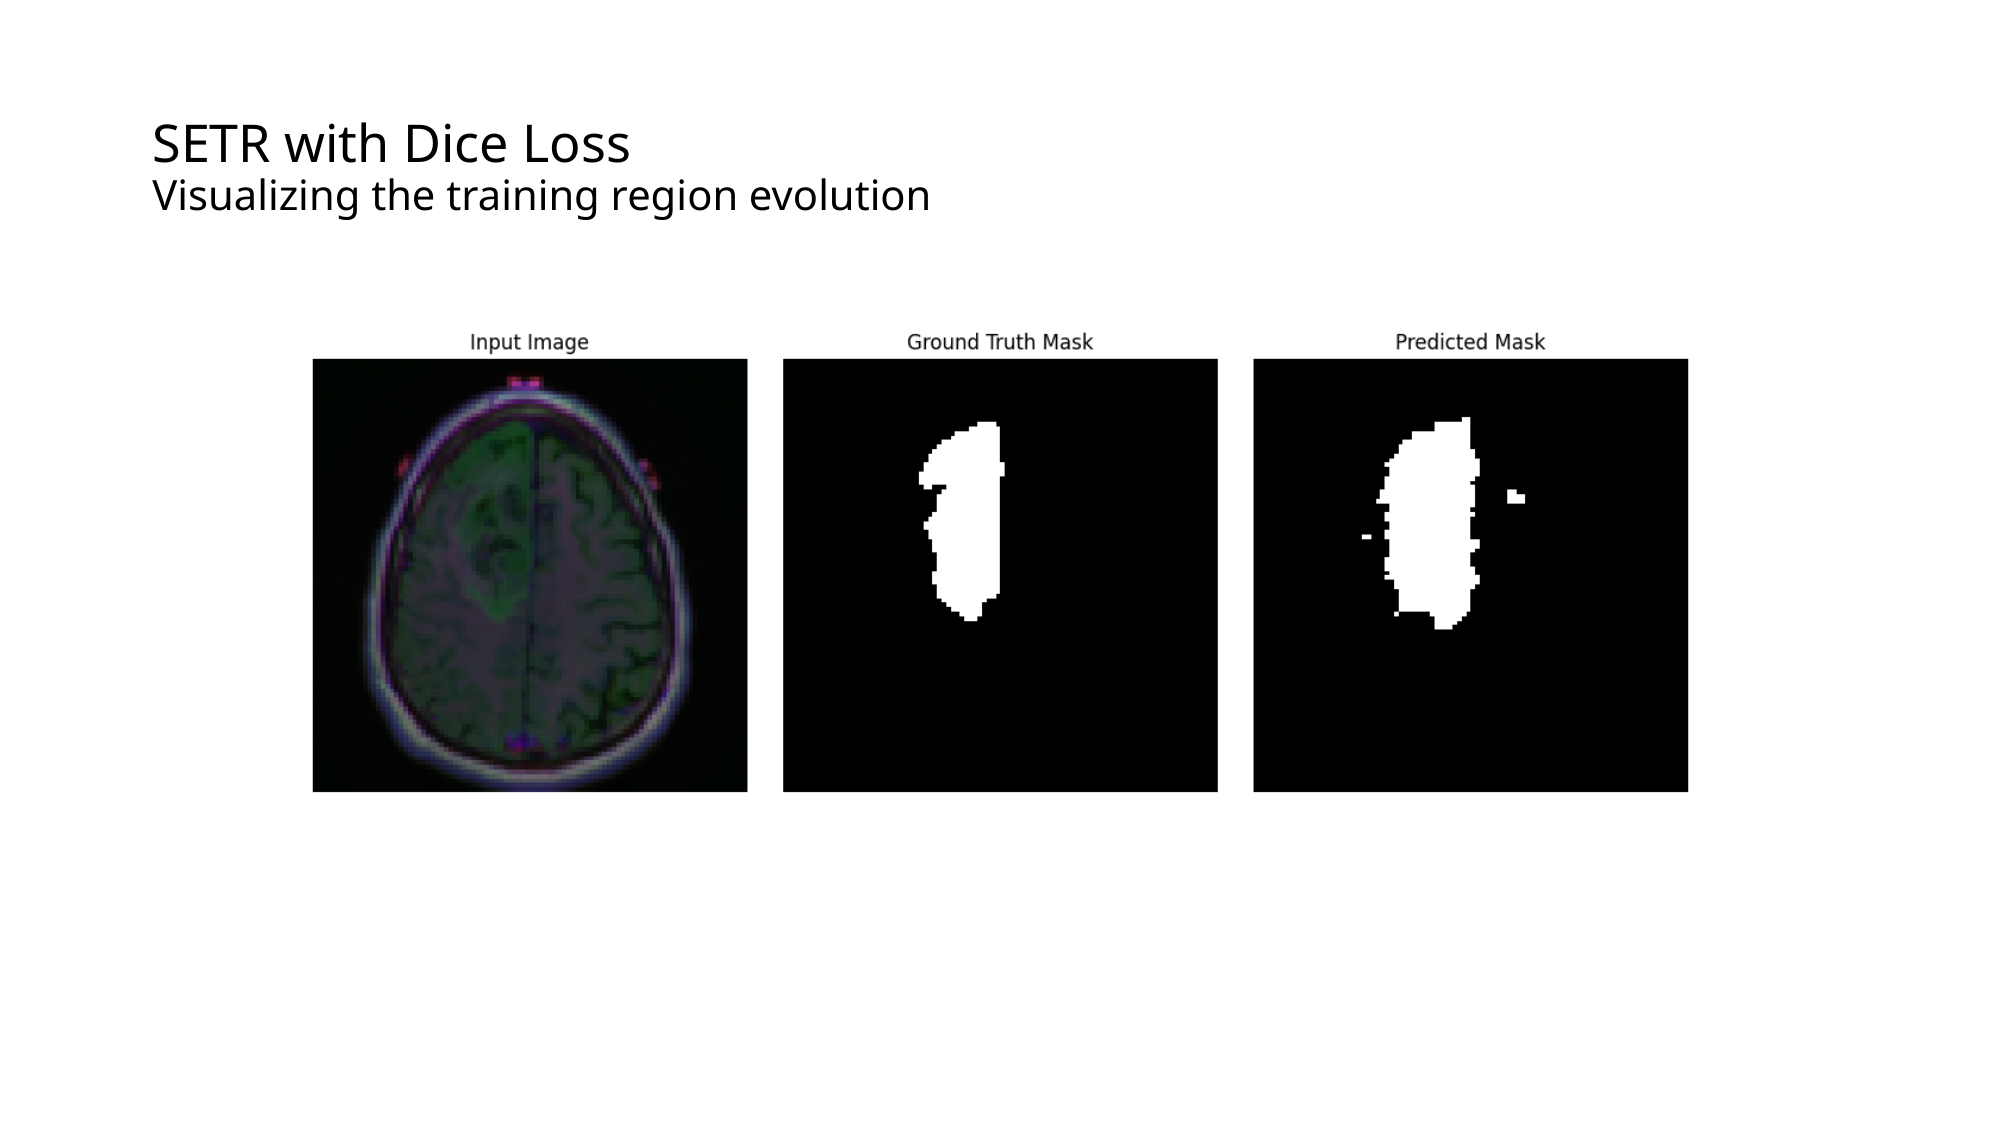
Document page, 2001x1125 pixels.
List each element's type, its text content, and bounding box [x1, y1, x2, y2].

title SETR with Dice Loss Visualizing the training region evolution [137, 59, 1863, 278]
picture [301, 320, 1699, 805]
